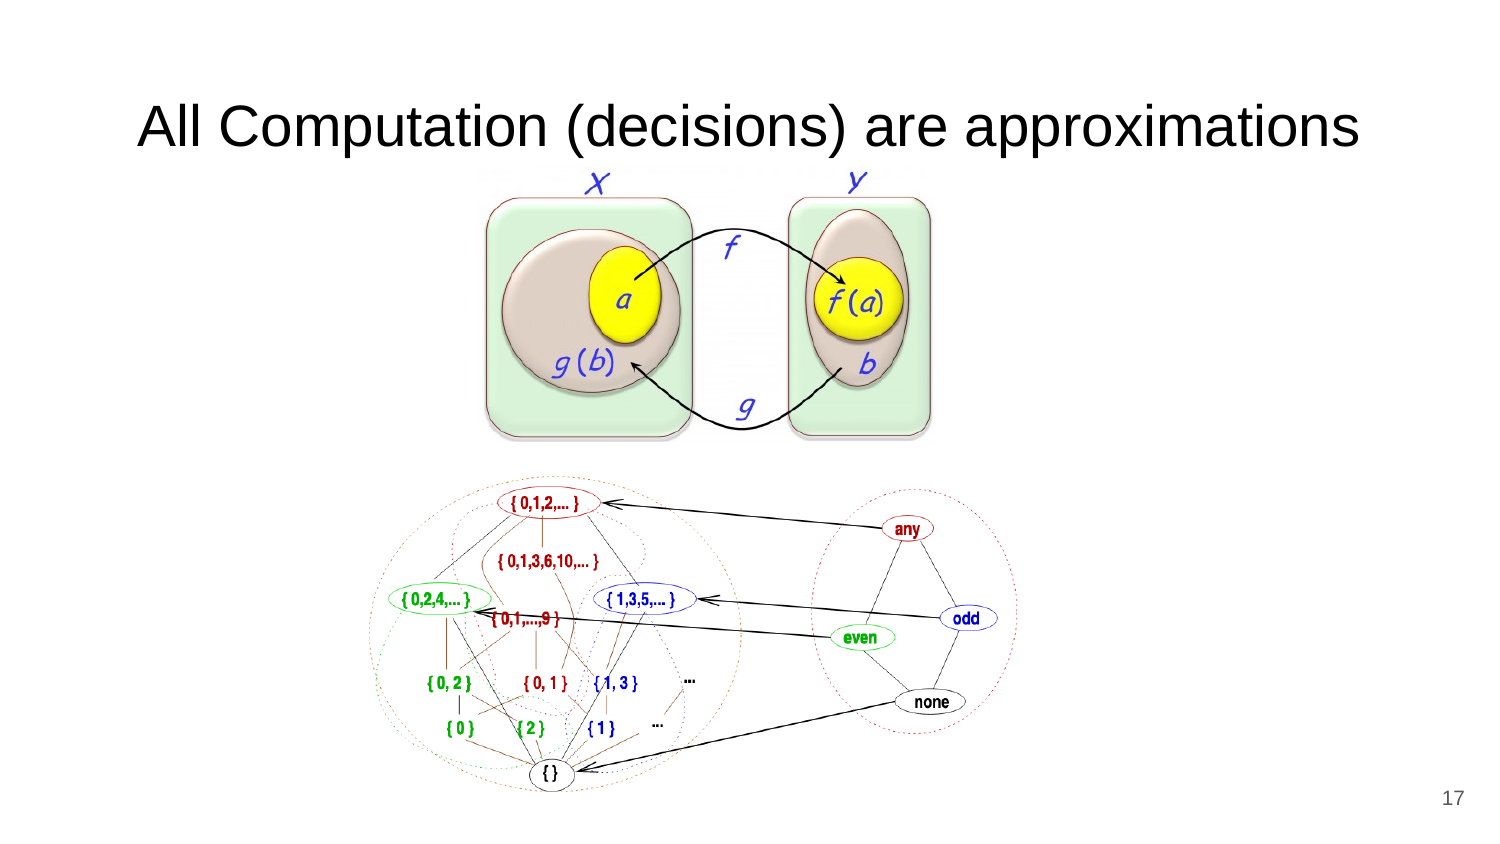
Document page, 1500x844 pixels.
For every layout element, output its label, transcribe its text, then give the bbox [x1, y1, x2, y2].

title All Computation (decisions) are approximations [51, 72, 1449, 167]
picture [478, 166, 938, 443]
slide_number 17 [1389, 764, 1480, 830]
picture [350, 467, 1065, 814]
